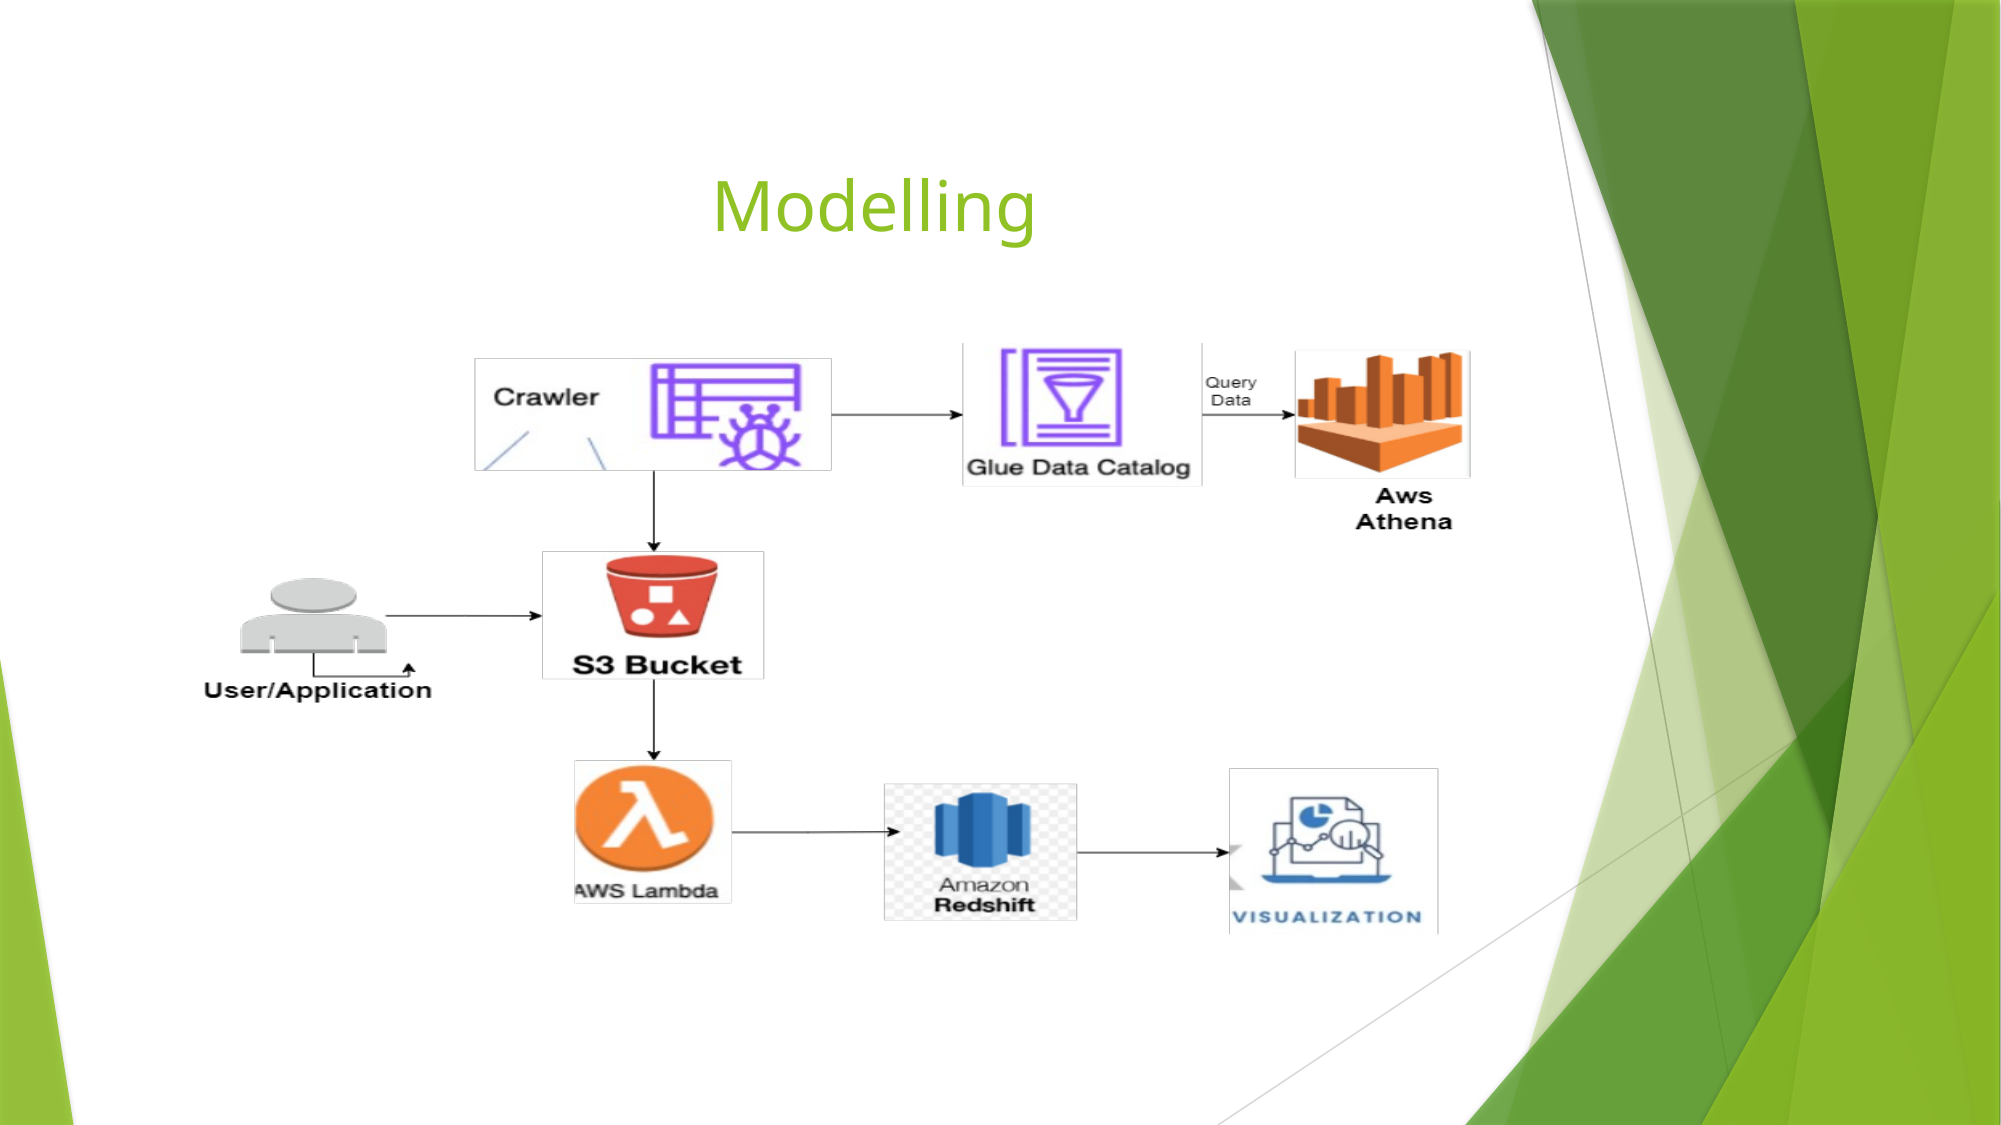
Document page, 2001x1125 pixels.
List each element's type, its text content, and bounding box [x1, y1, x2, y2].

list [203, 342, 1472, 935]
title Modelling [39, 154, 1665, 253]
